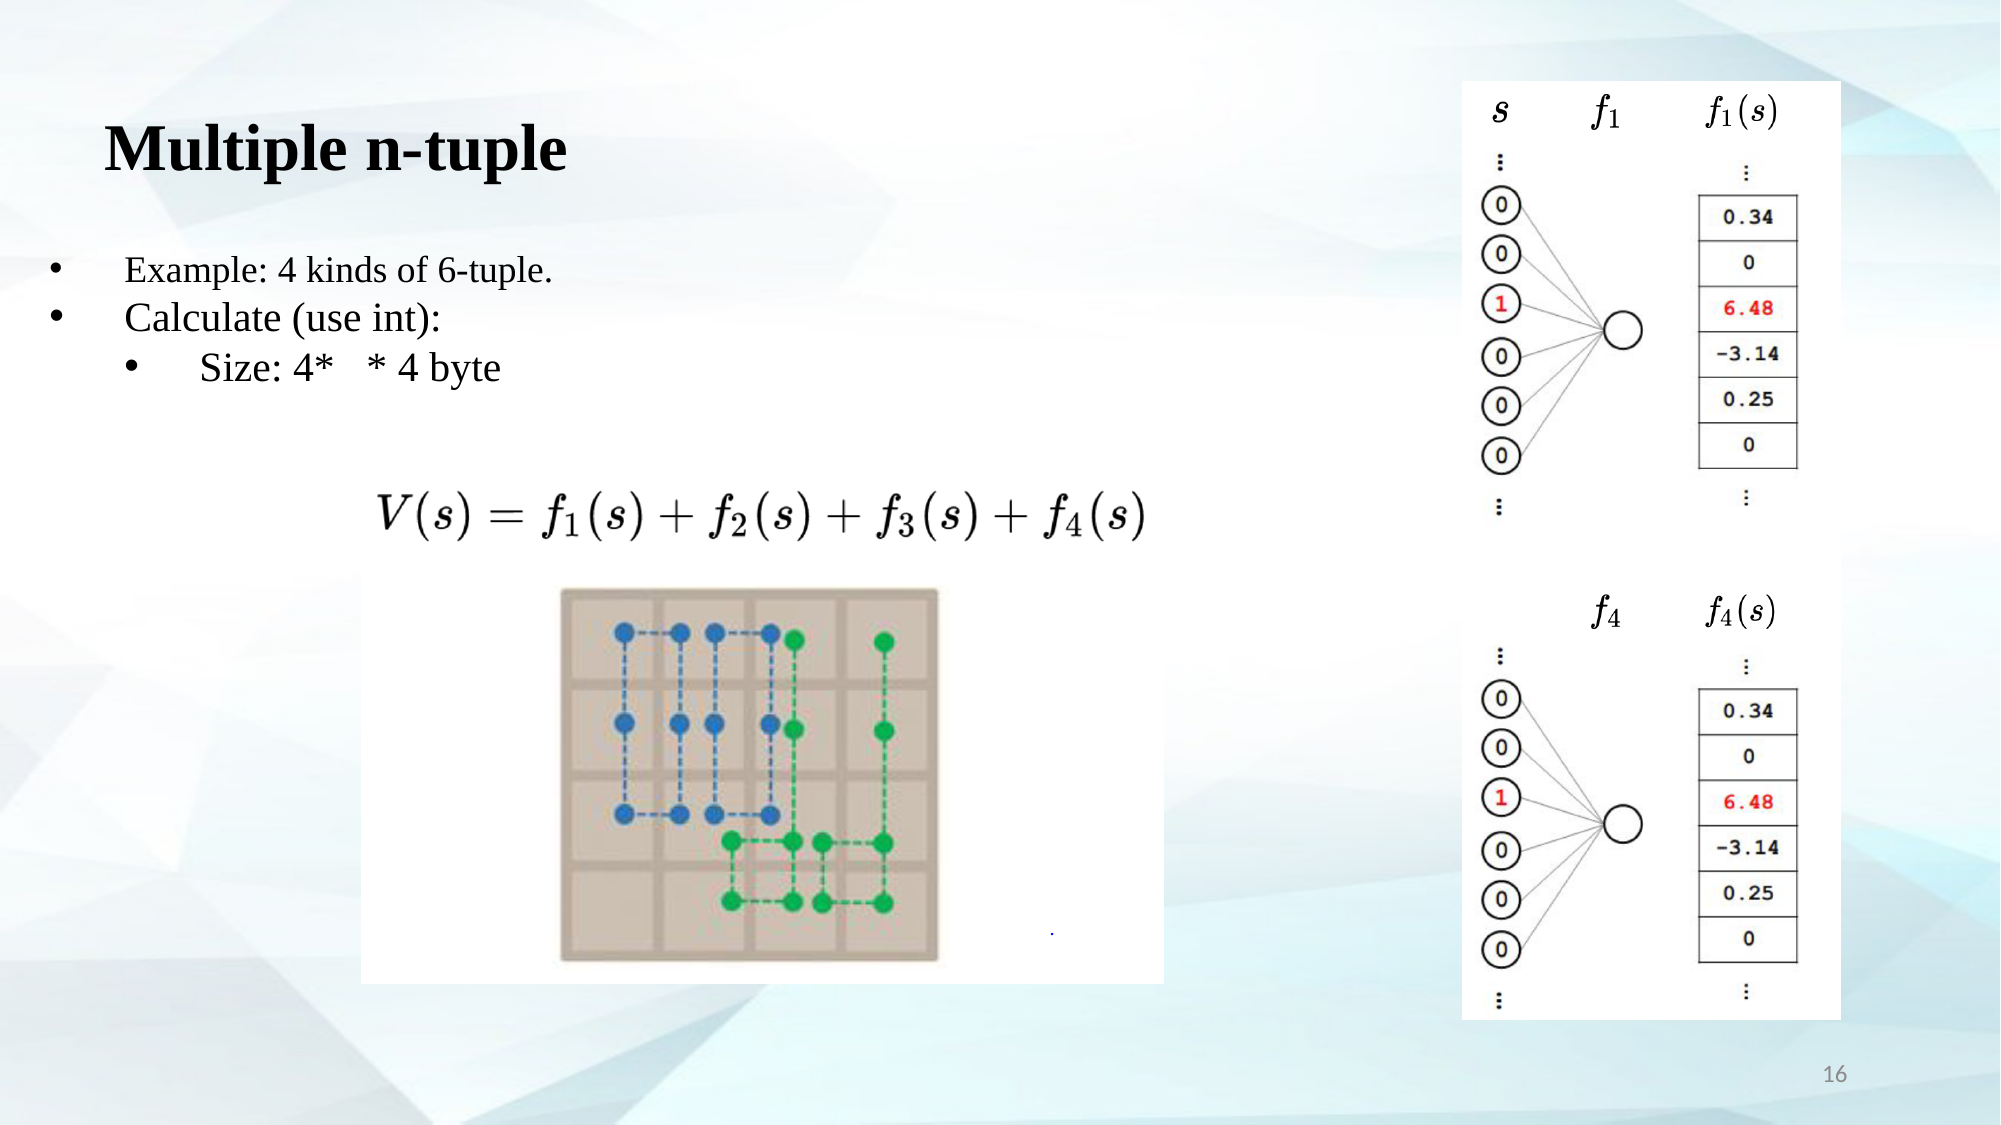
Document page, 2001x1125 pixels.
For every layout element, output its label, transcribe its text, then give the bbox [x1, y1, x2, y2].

slide_number 16 [1412, 1042, 1863, 1103]
picture [0, 0, 2001, 1125]
text_box Example: 4 kinds of 6-tuple. Calculate (use int): Size: 4* * 4 byte [34, 237, 1338, 398]
title Multiple n-tuple [89, 75, 1815, 222]
